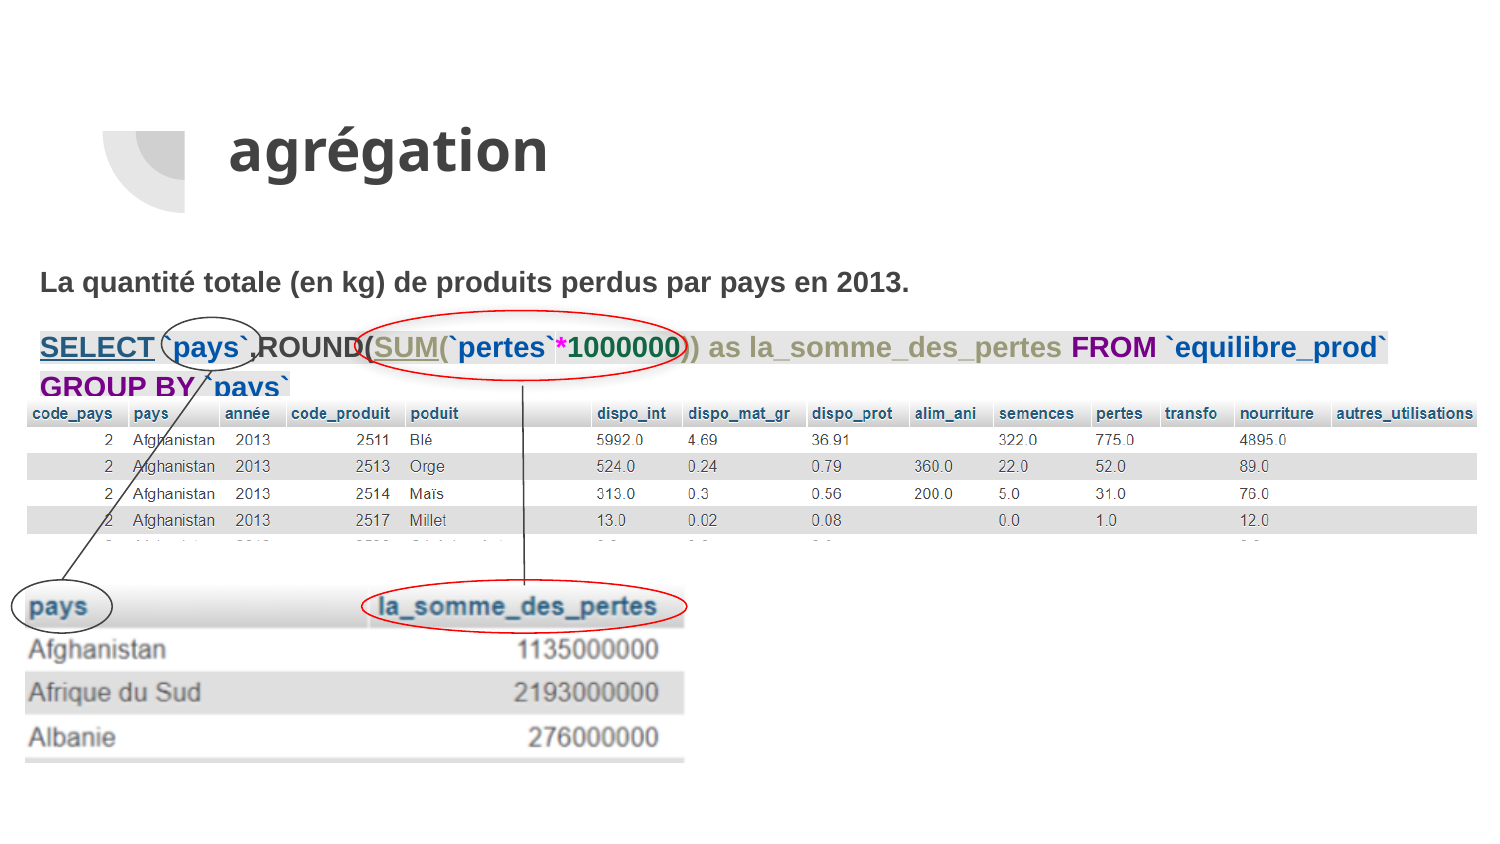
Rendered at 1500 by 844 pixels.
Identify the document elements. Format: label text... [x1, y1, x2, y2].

title agrégation [213, 98, 1368, 232]
picture [525, 396, 1478, 542]
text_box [61, 370, 213, 581]
text_box [11, 592, 19, 621]
picture [24, 396, 61, 542]
picture [24, 580, 691, 763]
text_box La quantité totale (en kg) de produits perdus par pays en 2013. SELECT `pays`,ROUND(SUM(`pertes`*1000000)) as la_somme_des_pertes FROM `equilibre_prod` GROUP BY `pays` [24, 232, 1477, 395]
picture [213, 396, 522, 542]
text_box [354, 310, 687, 381]
text_box [161, 317, 263, 371]
